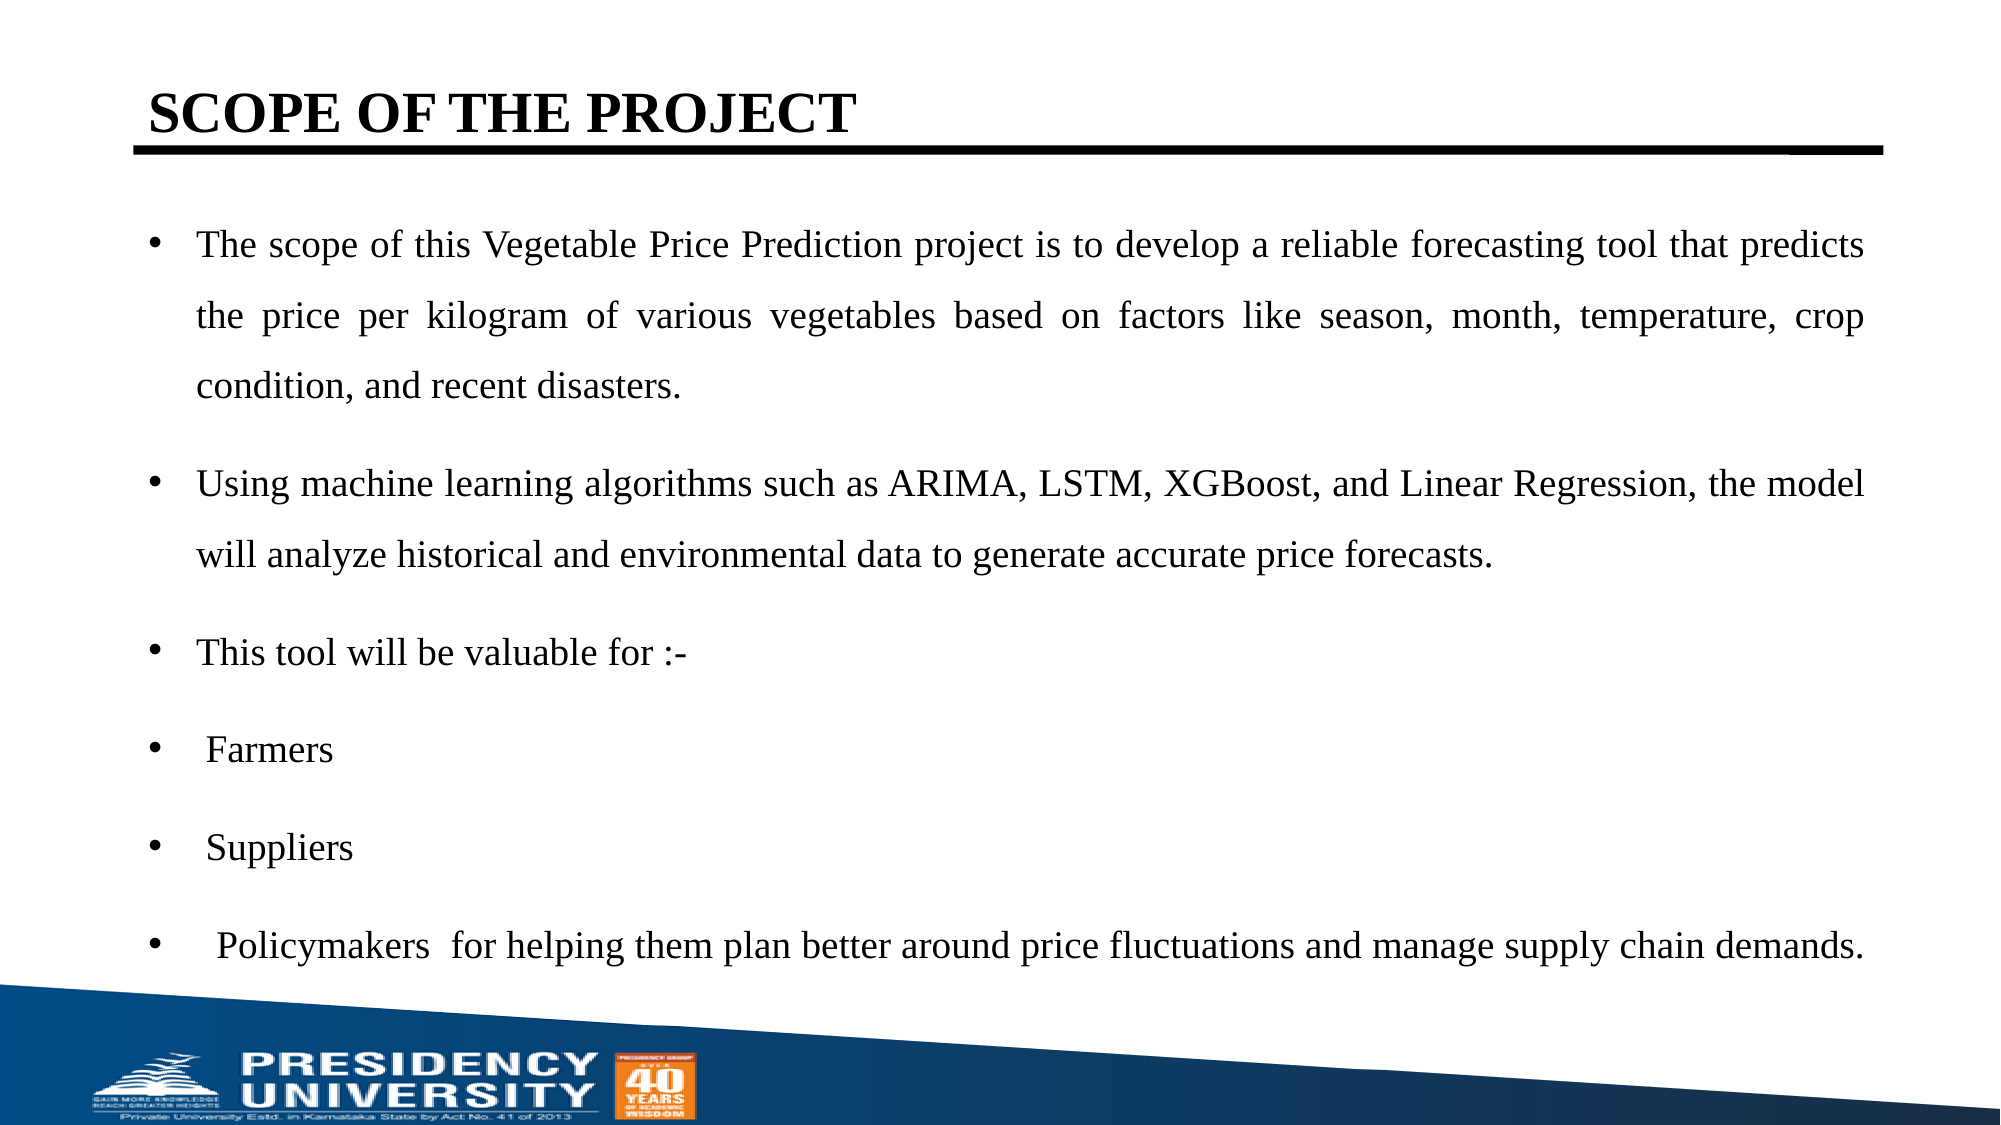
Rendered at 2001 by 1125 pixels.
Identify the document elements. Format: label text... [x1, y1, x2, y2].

picture [0, 982, 2000, 1125]
list The scope of this Vegetable Price Prediction project is to develop a reliable forecasting tool that predicts the price per kilogram of various vegetables based on factors like season, month, temperature, crop condition, and recent disasters. Using machine learning algorithms such as ARIMA, LSTM, XGBoost, and Linear Regression, the model will analyze historical and environmental data to generate accurate price forecasts. This tool will be valuable for :- Farmers Suppliers Policymakers for helping them plan better around price fluctuations and manage supply chain demands. [133, 187, 1884, 1000]
title SCOPE OF THE PROJECT [133, 45, 1884, 125]
